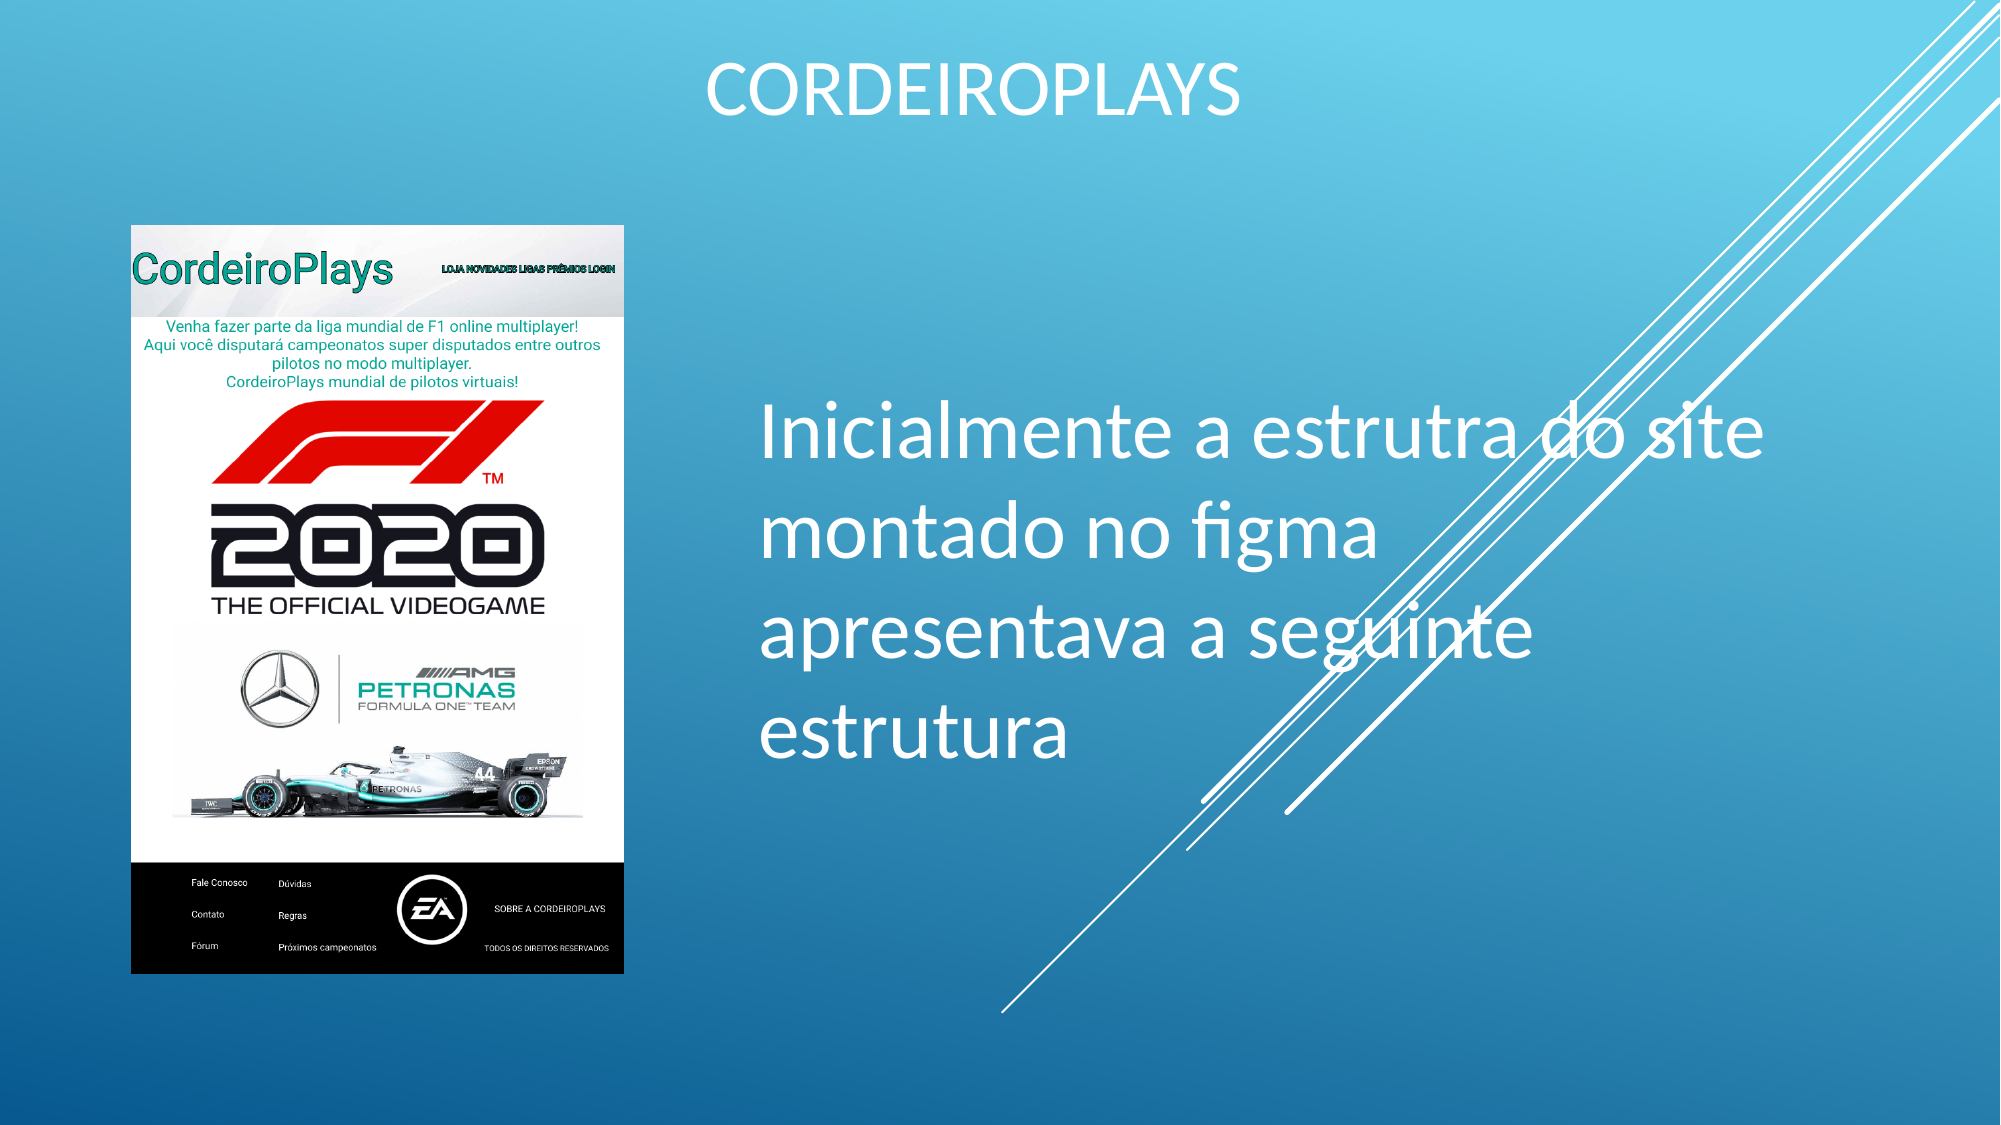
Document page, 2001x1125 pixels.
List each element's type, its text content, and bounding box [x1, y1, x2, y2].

subtitle Inicialmente a estrutra do site montado no figma apresentava a seguinte estrutura [743, 367, 1794, 687]
title CordeiroPlays [690, 26, 2000, 140]
picture [131, 224, 624, 974]
